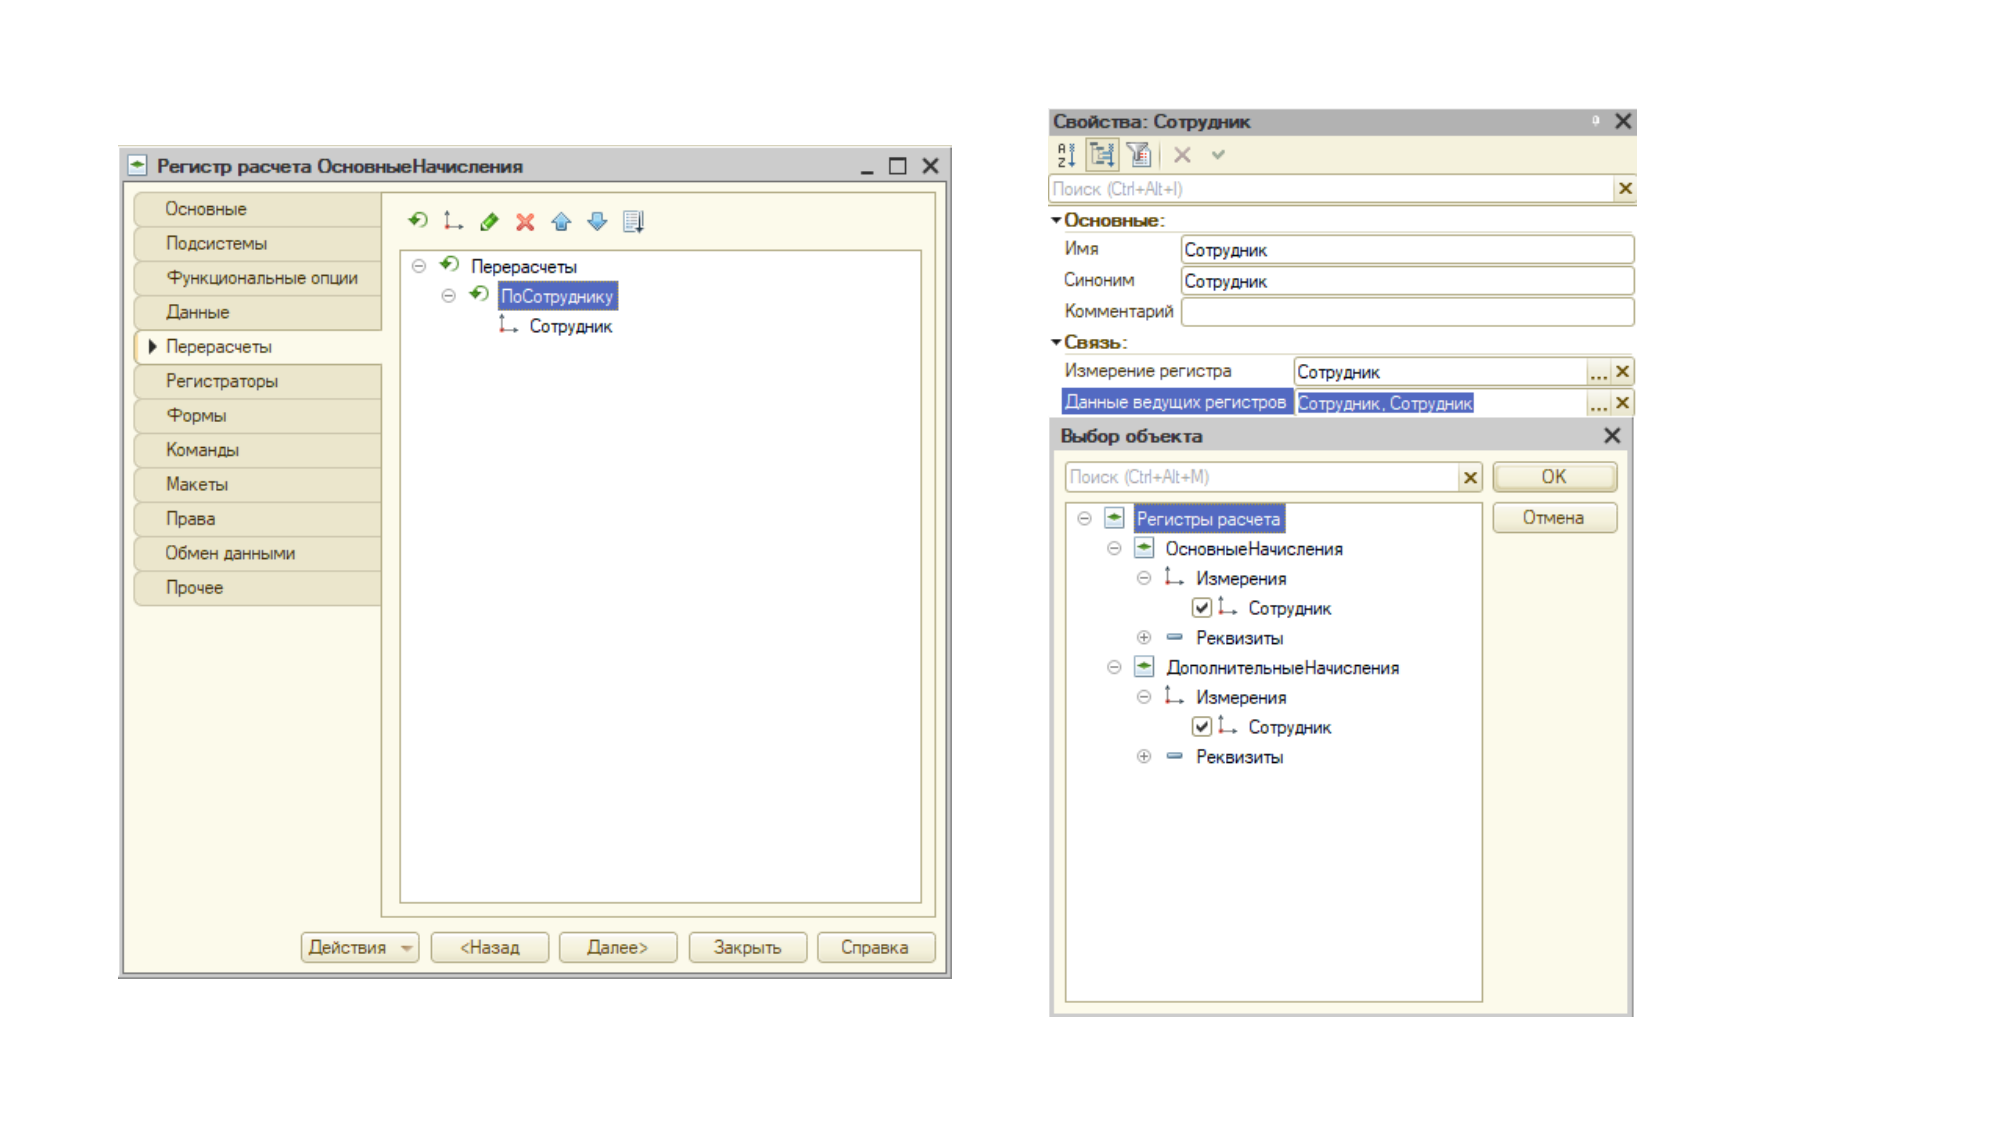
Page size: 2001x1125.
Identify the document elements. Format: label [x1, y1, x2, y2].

picture [118, 145, 952, 979]
picture [1048, 108, 1637, 1017]
